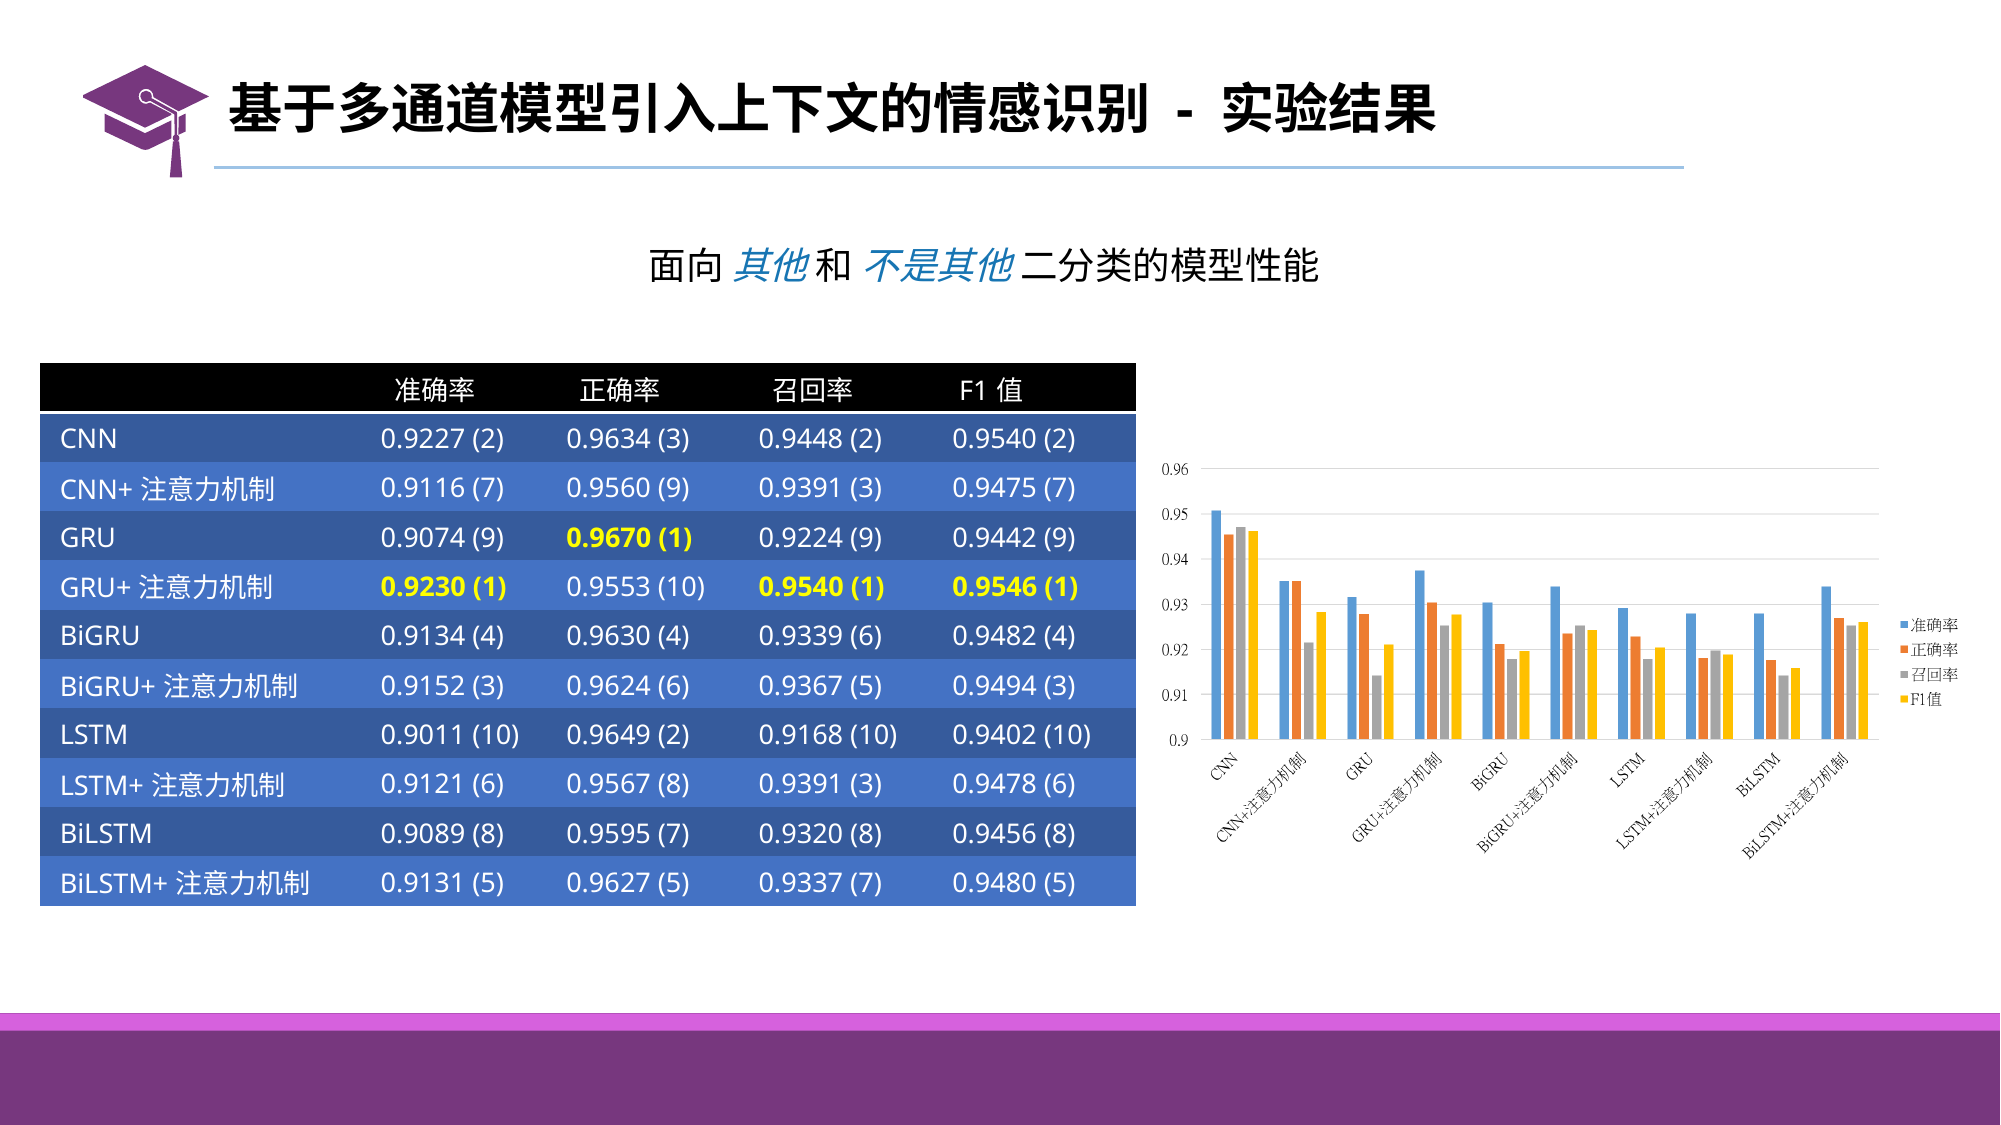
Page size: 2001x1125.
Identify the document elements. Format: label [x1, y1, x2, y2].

table_header [40, 363, 1136, 411]
table_cell [40, 414, 1136, 906]
title [213, 55, 1636, 166]
text_box [83, 65, 209, 178]
text_box [0, 1012, 2000, 1125]
picture [1154, 452, 1974, 871]
text_box [634, 234, 1336, 295]
